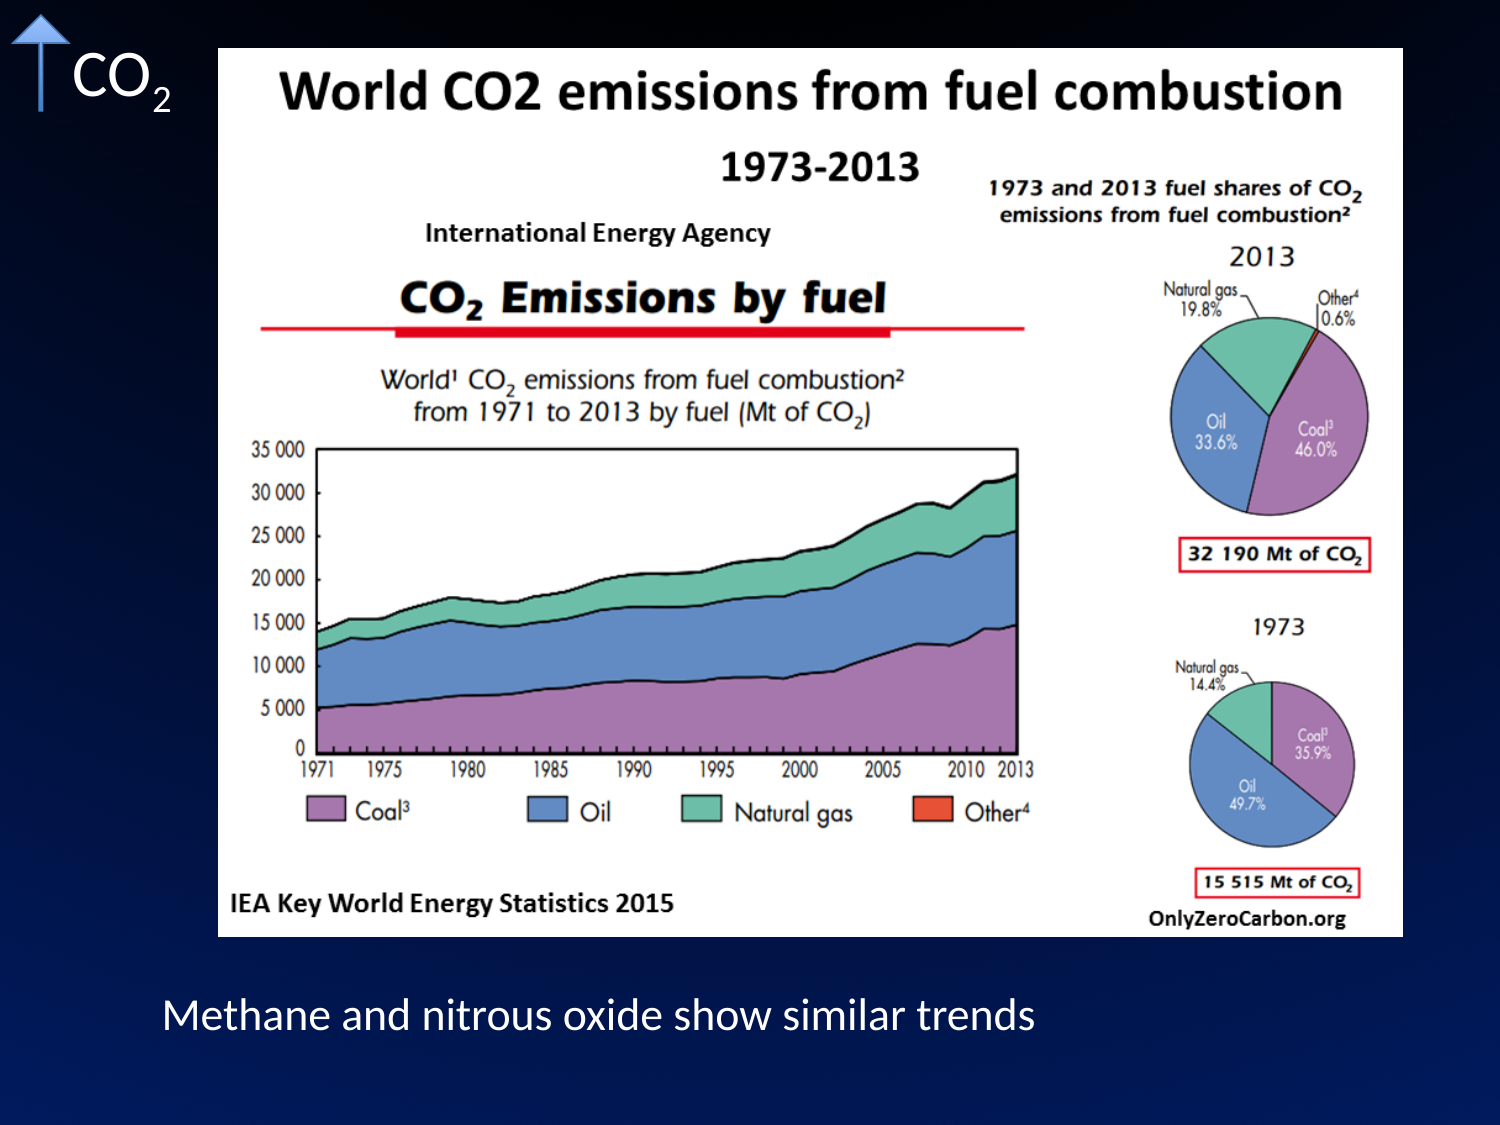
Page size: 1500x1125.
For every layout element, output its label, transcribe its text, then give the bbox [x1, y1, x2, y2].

text_box [12, 15, 69, 111]
text_box Methane and nitrous oxide show similar trends [146, 977, 1213, 1087]
text_box CO2 [12, 22, 198, 118]
picture [0, 0, 1500, 1125]
